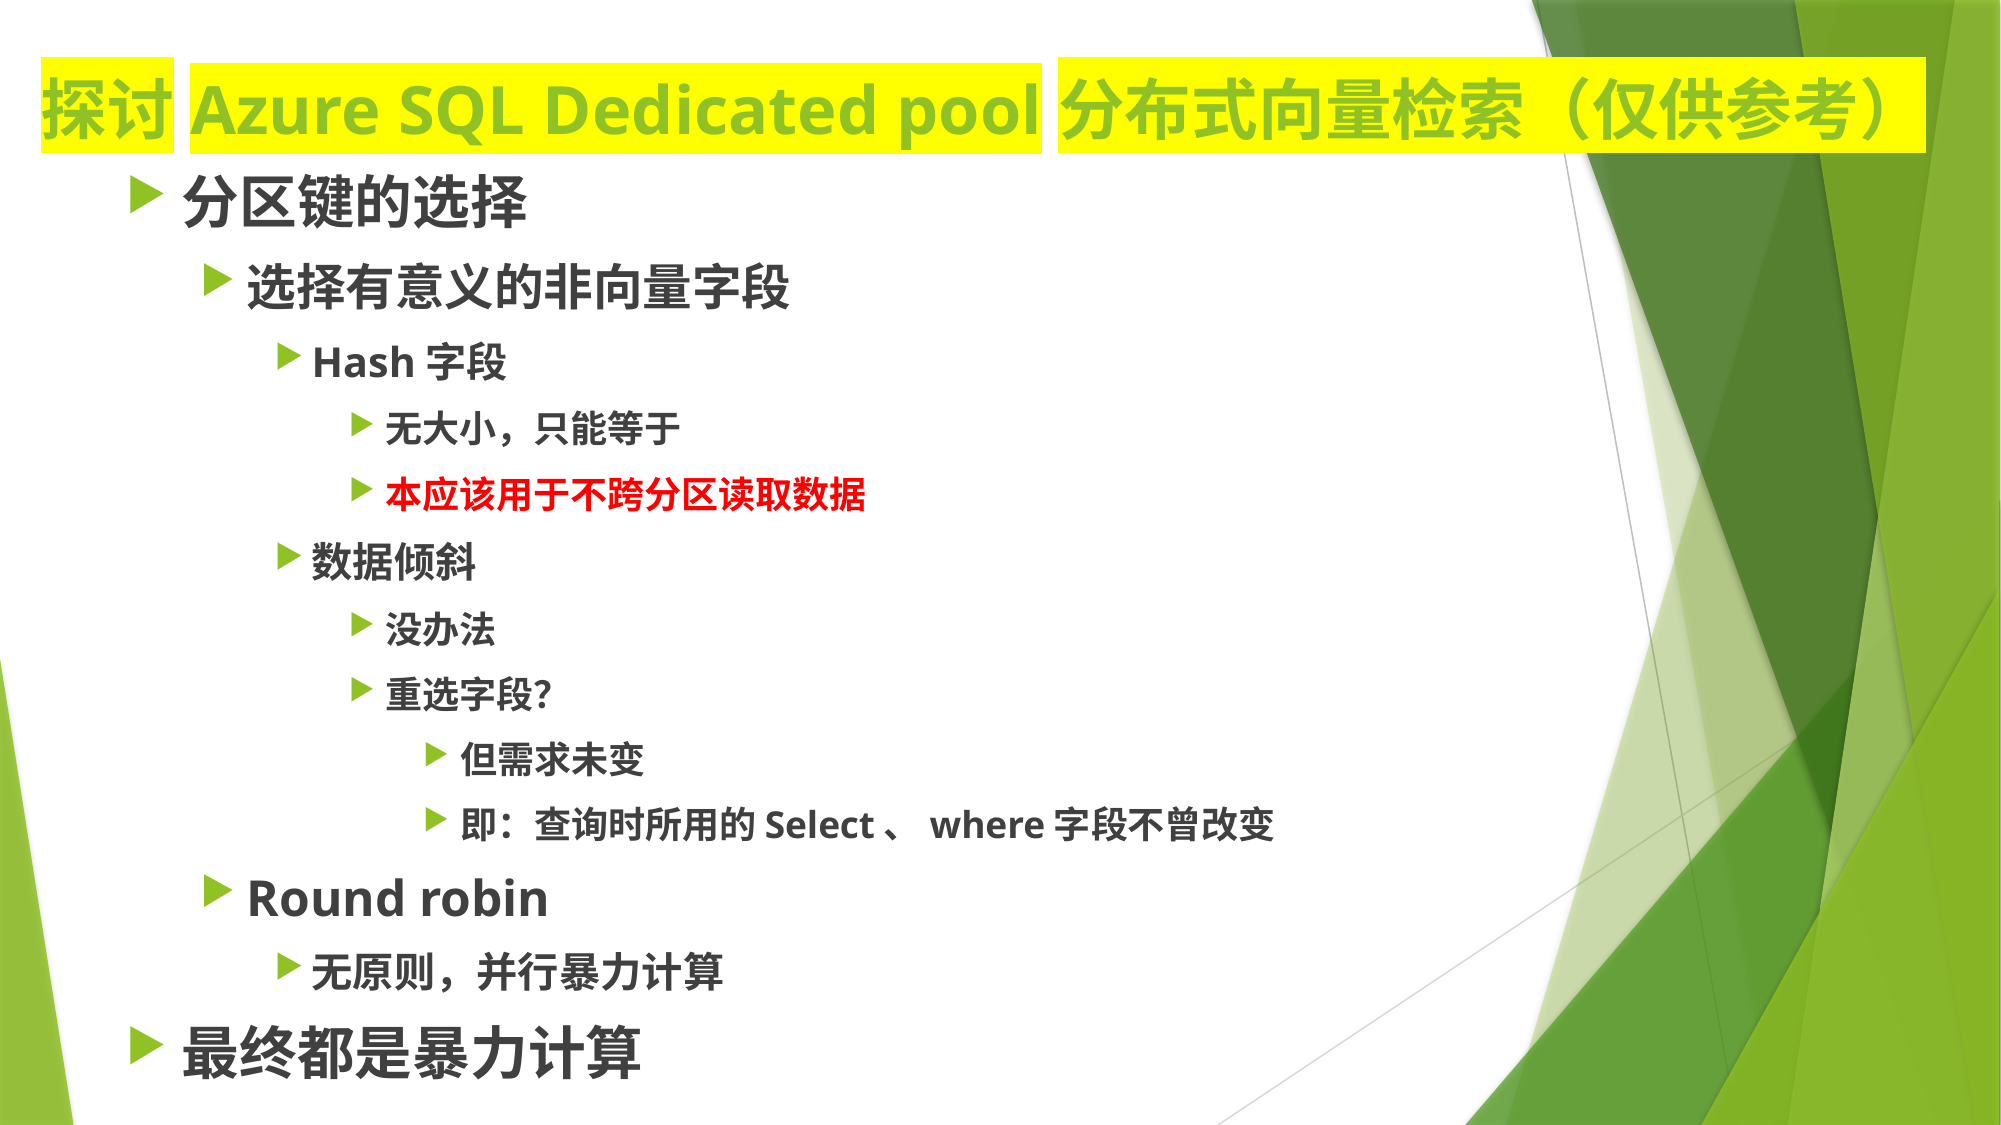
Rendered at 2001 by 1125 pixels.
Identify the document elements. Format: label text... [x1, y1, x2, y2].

list 分区键的选择 选择有意义的非向量字段 Hash字段 无大小，只能等于 本应该用于不跨分区读取数据 数据倾斜 没办法 重选字段？ 但需求未变 即：查询时所用的Select、where字段不曾改变 Round robin 无原则，并行暴力计算 最终都是暴力计算 [111, 158, 1522, 1100]
title 探讨Azure SQL Dedicated pool分布式向量检索（仅供参考） [25, 59, 1946, 159]
